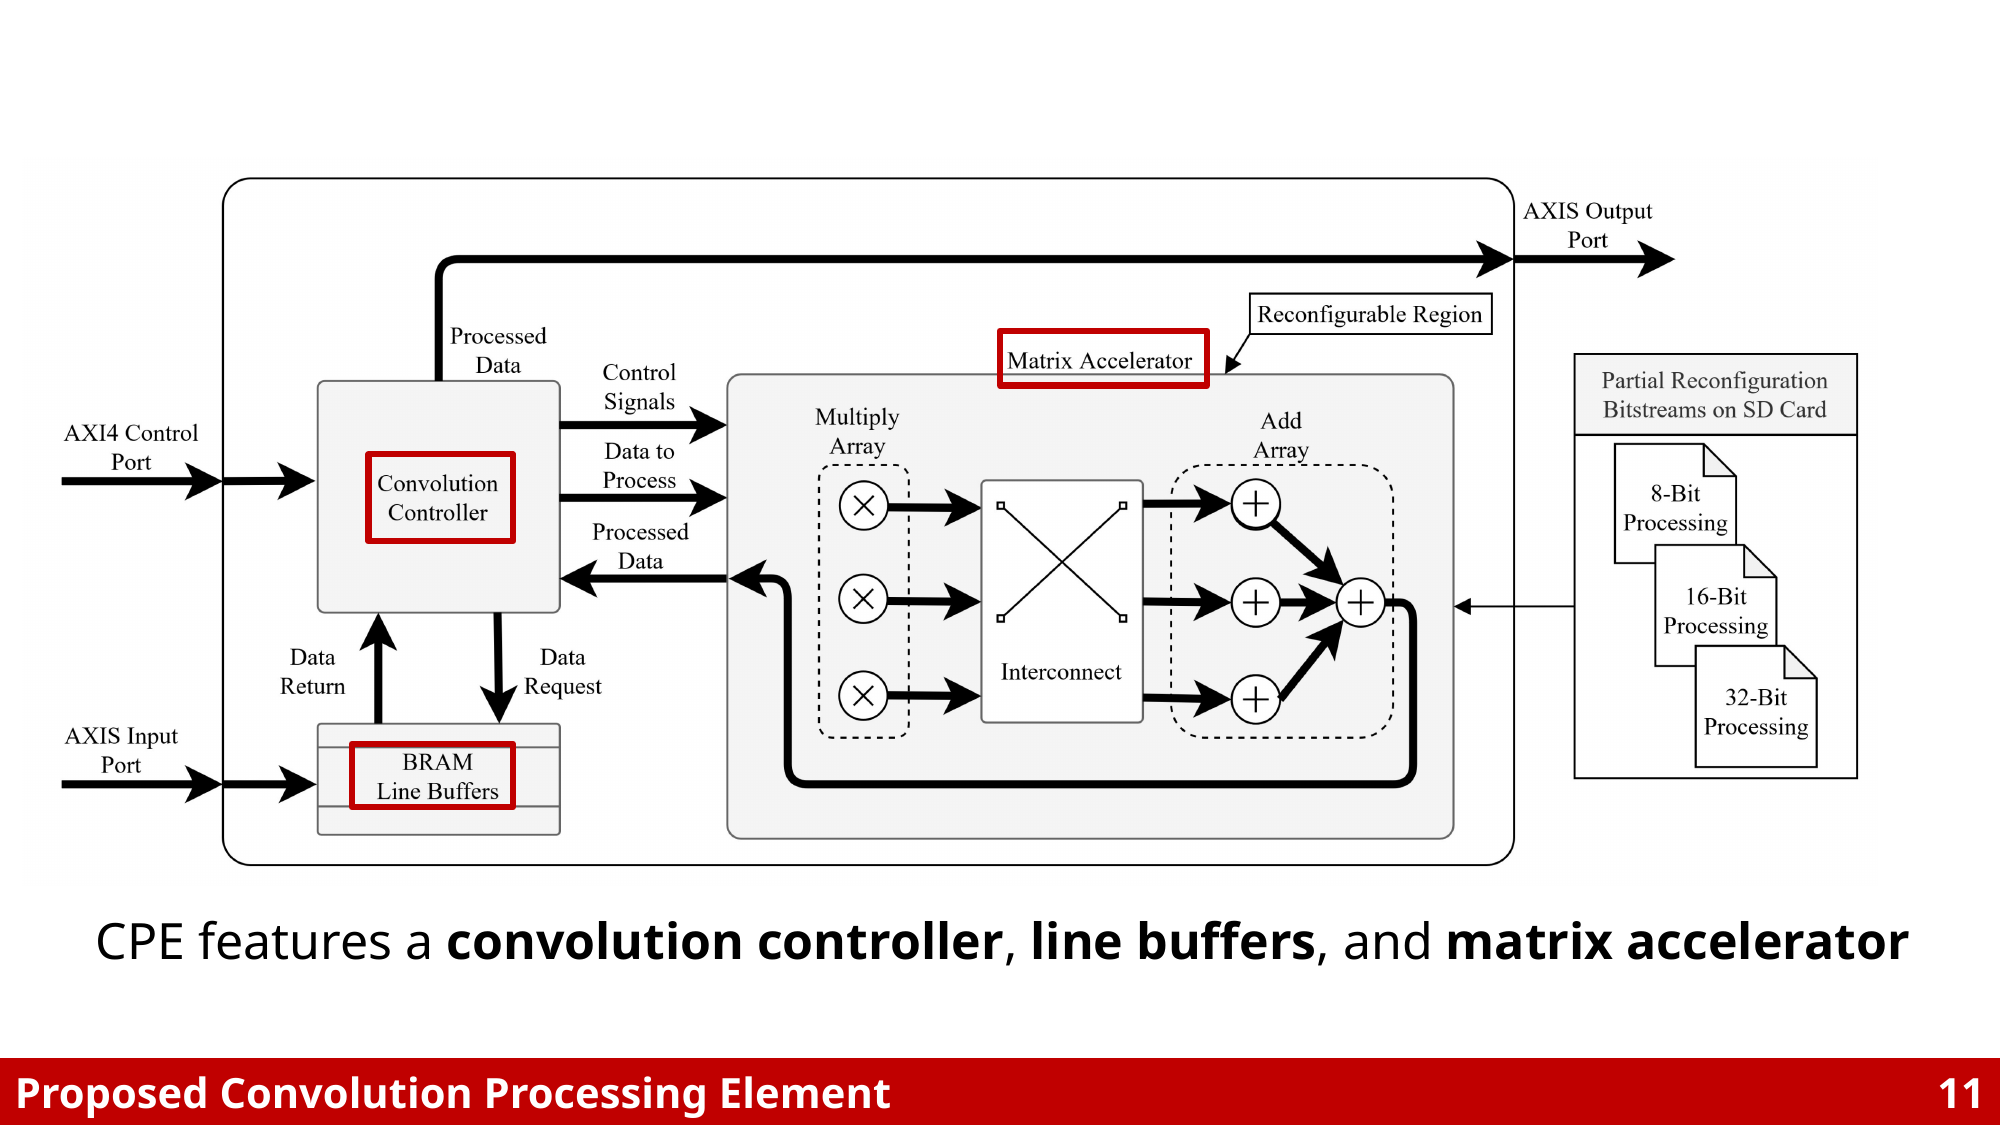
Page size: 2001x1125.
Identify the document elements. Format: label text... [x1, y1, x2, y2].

text_box 11 [1905, 1059, 2000, 1125]
text_box Proposed Convolution Processing Element [0, 1059, 950, 1125]
picture [22, 157, 1878, 886]
text_box [0, 1058, 2000, 1125]
text_box CPE features a convolution controller, line buffers, and matrix accelerator [80, 908, 2000, 987]
